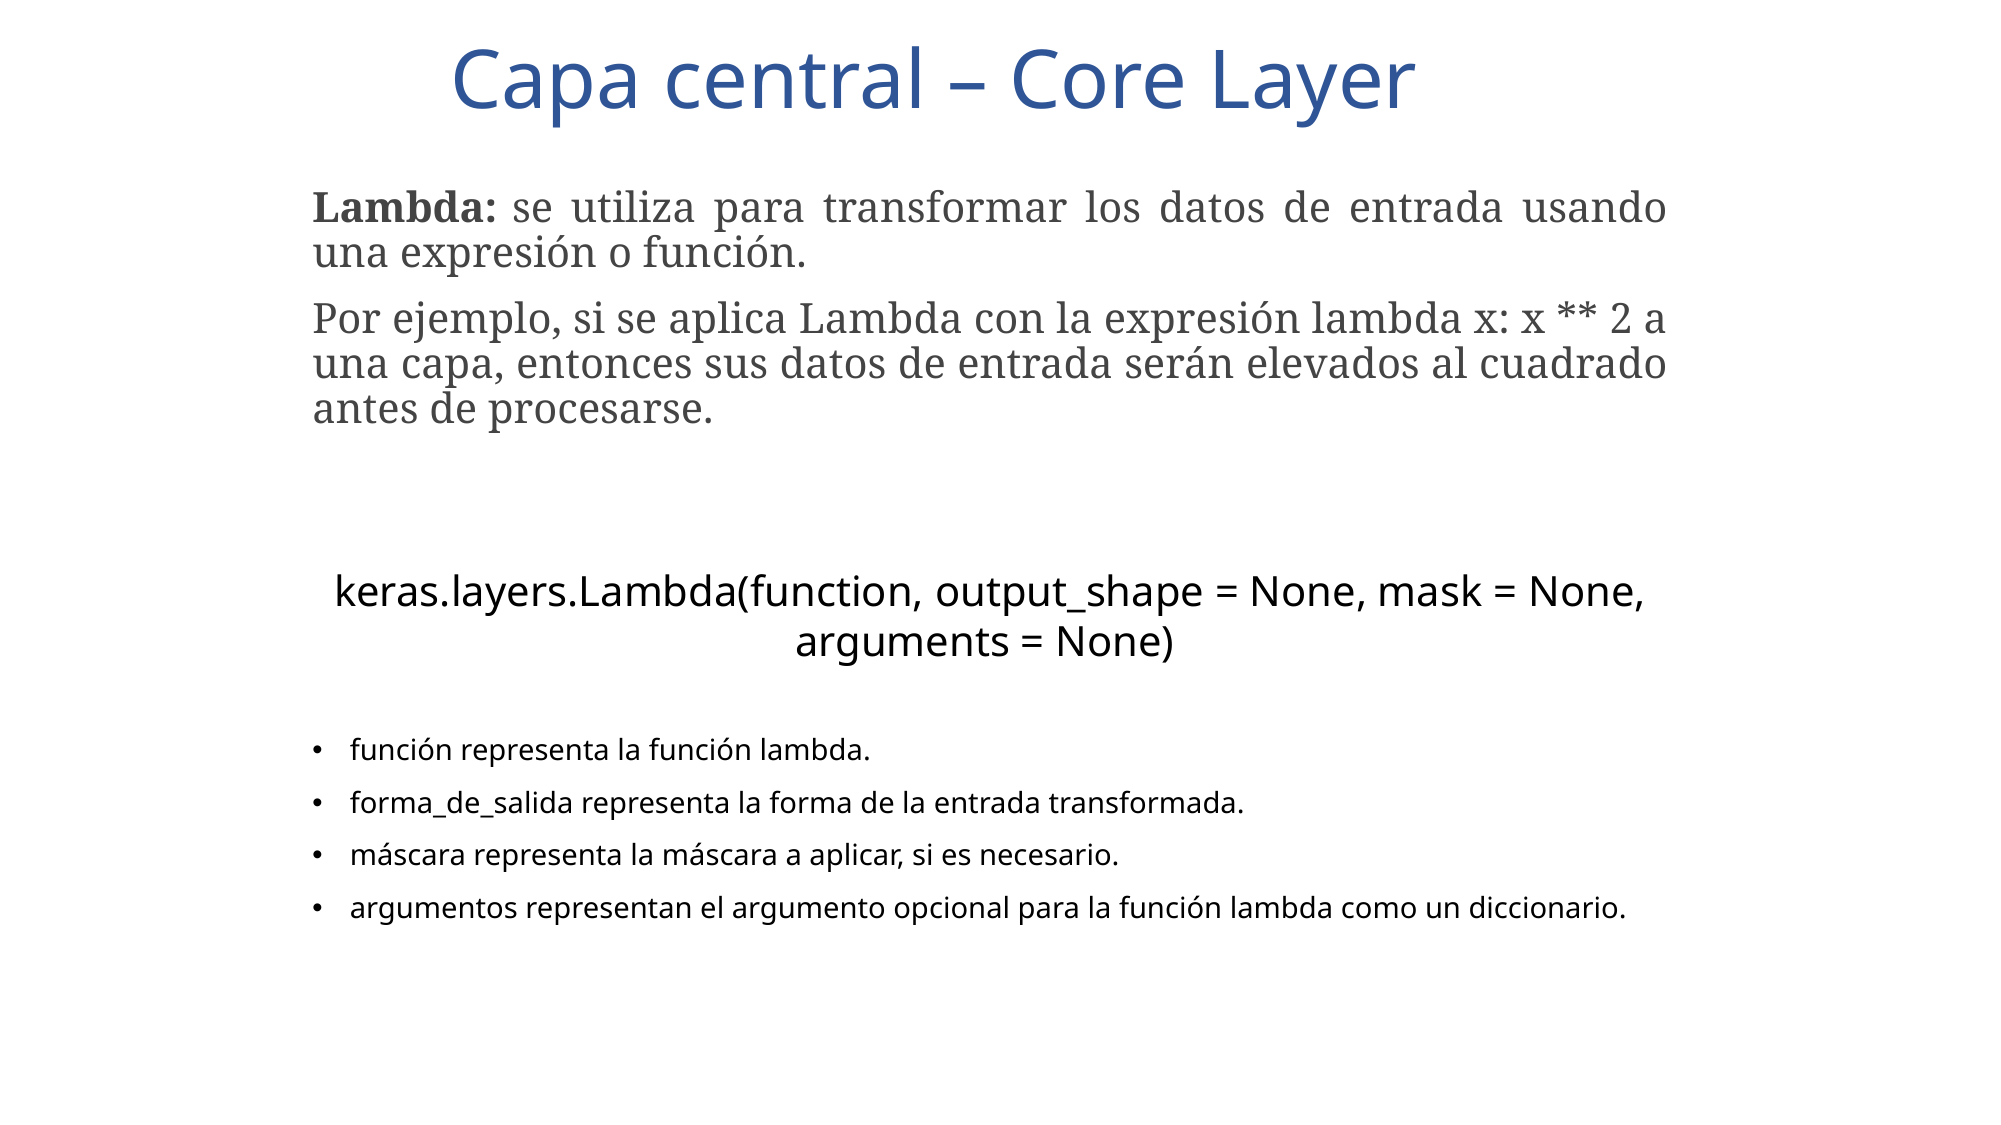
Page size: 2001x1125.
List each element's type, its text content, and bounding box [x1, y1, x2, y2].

list Lambda: se utiliza para transformar los datos de entrada usando una expresión o función. Por ejemplo, si se aplica Lambda con la expresión lambda x: x ** 2 a una capa, entonces sus datos de entrada serán elevados al cuadrado antes de procesarse. keras.layers.Lambda(function, output_shape = None, mask = None, arguments = None) función representa la función lambda. forma_de_salida representa la forma de la entrada transformada. máscara representa la máscara a aplicar, si es necesario. argumentos representan el argumento opcional para la función lambda como un diccionario. [297, 179, 1684, 973]
title Capa central – Core Layer [184, 29, 1684, 135]
